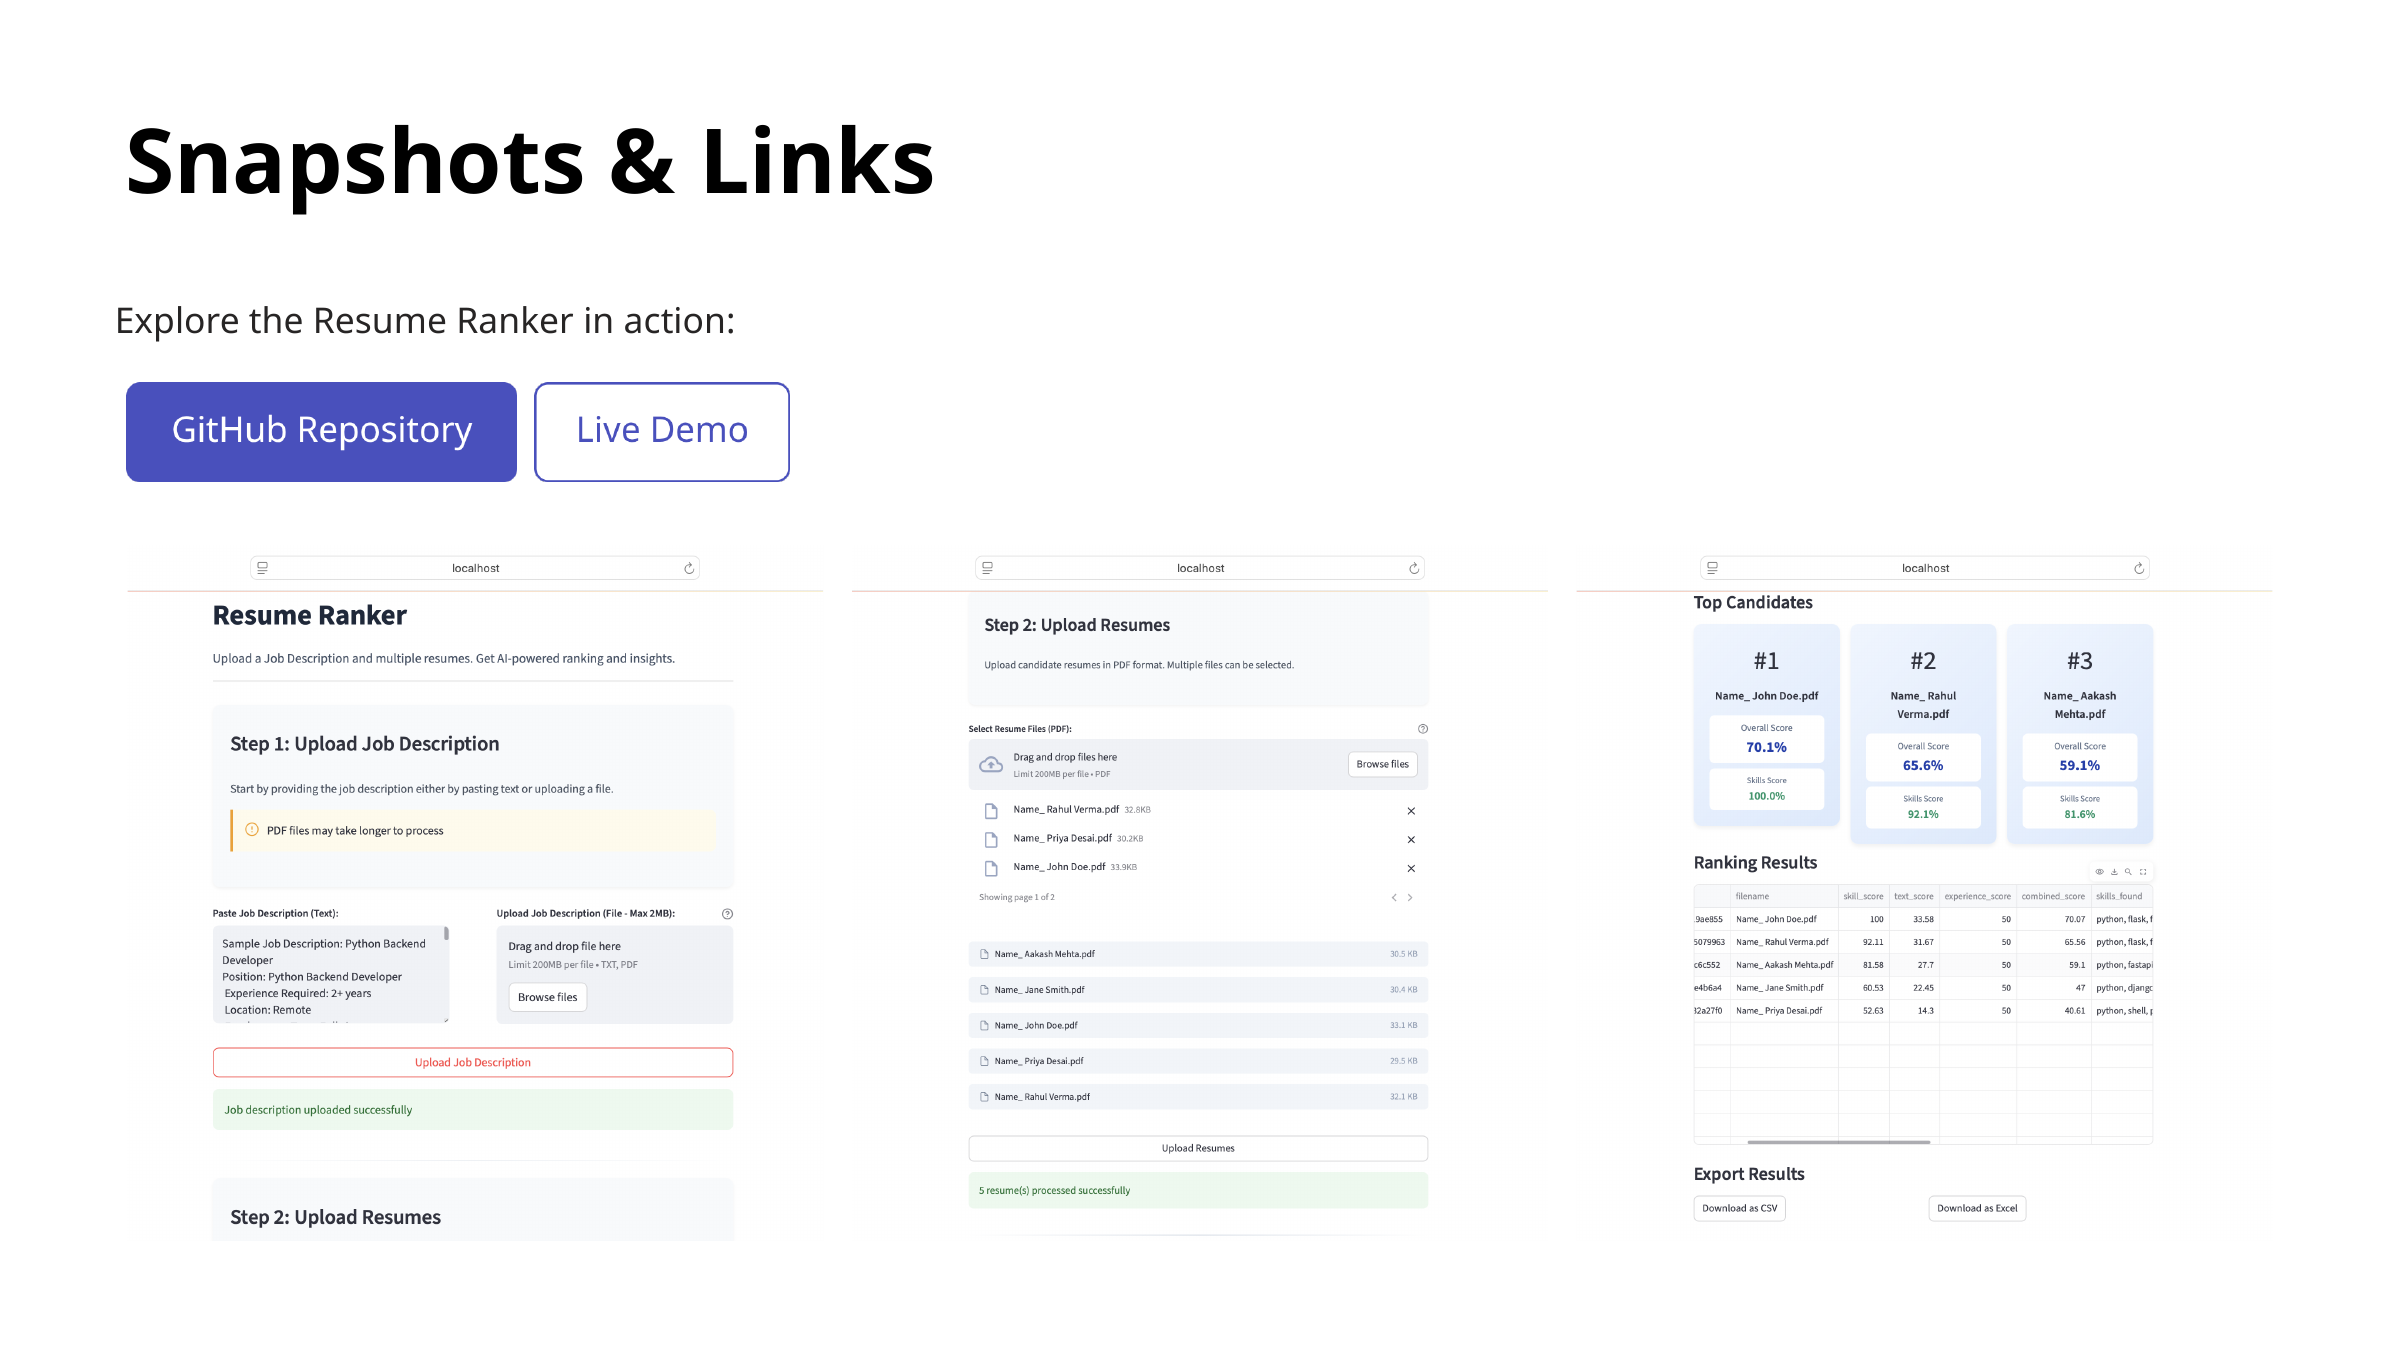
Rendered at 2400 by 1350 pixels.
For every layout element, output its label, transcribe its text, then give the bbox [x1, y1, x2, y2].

text_box Snapshots & Links [125, 99, 936, 212]
picture [851, 544, 1549, 1242]
picture [1576, 544, 2273, 1242]
picture [127, 544, 824, 1242]
text_box Explore the Resume Ranker in action: [114, 284, 737, 341]
picture [125, 381, 517, 482]
picture [534, 381, 790, 482]
